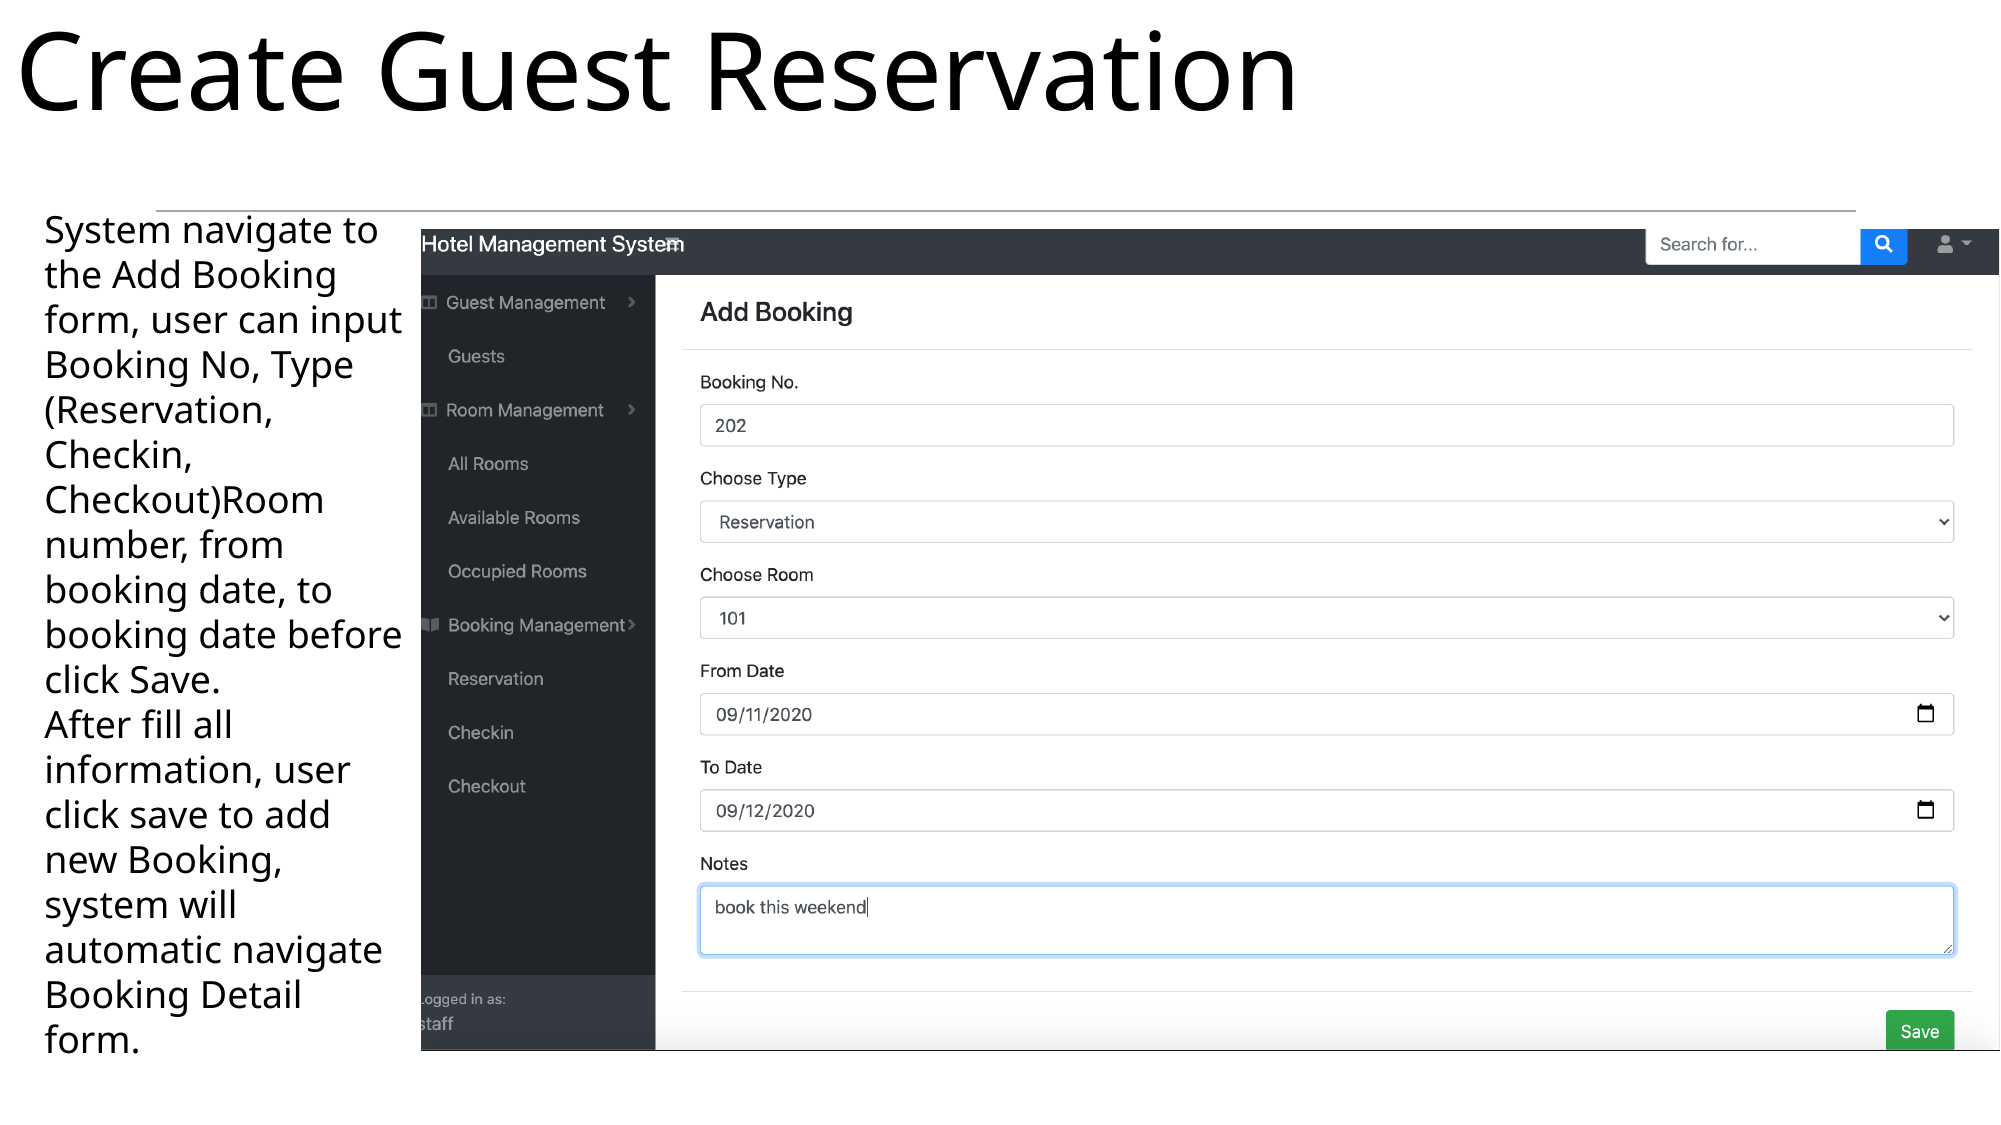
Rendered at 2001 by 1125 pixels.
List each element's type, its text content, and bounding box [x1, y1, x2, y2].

text_box System navigate to the Add Booking form, user can input Booking No, Type (Reservation, Checkin, Checkout)Room number, from booking date, to booking date before click Save. After fill all information, user click save to add new Booking, system will automatic navigate Booking Detail form. [29, 199, 422, 1069]
title Create Guest Reservation [0, 0, 1725, 152]
picture [421, 229, 2000, 1051]
